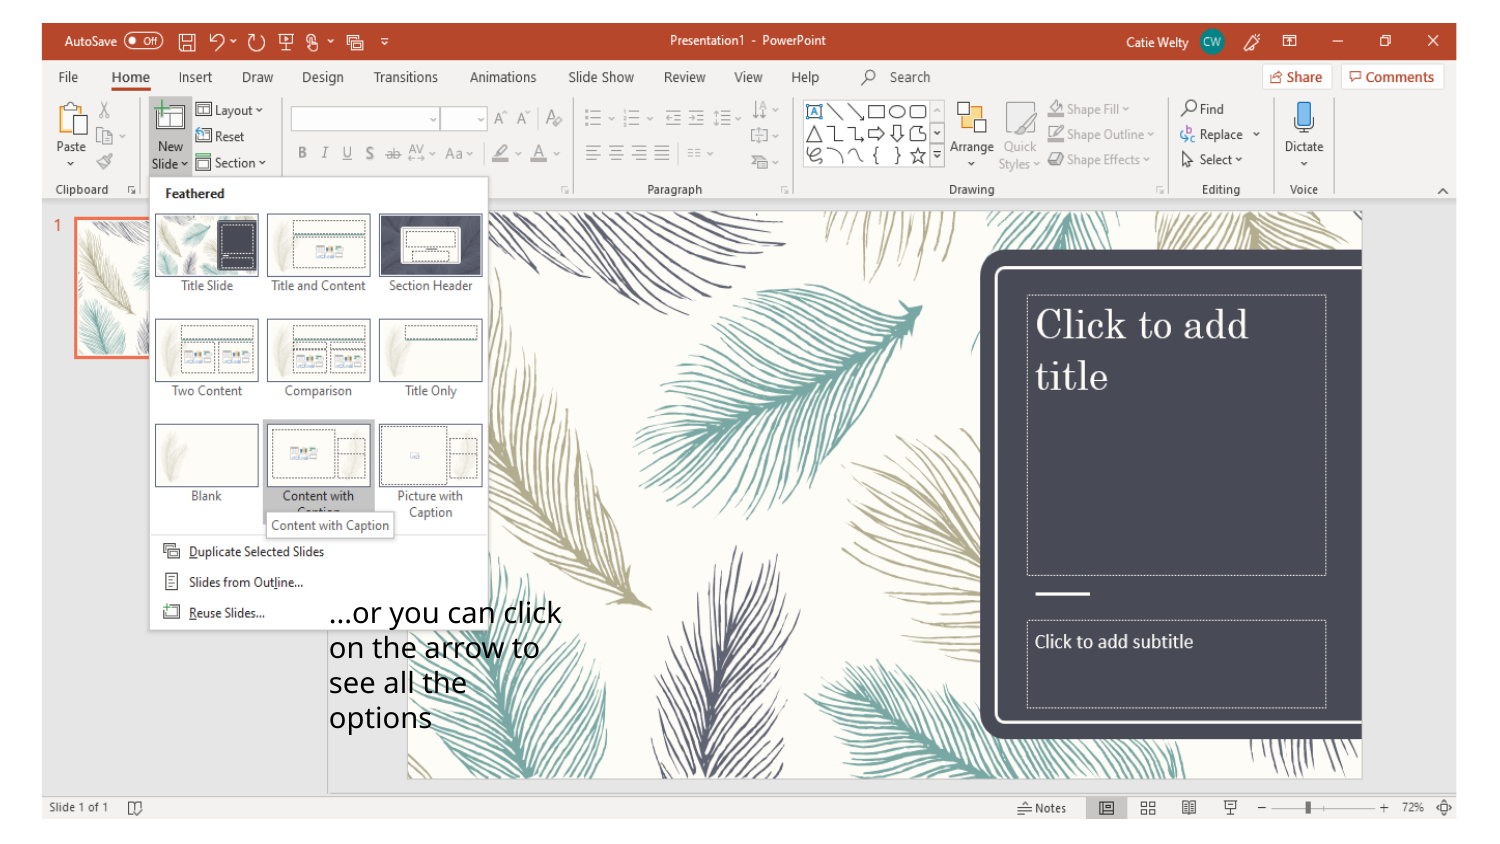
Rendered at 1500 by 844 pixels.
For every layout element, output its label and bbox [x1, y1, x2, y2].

picture [41, 23, 1457, 820]
